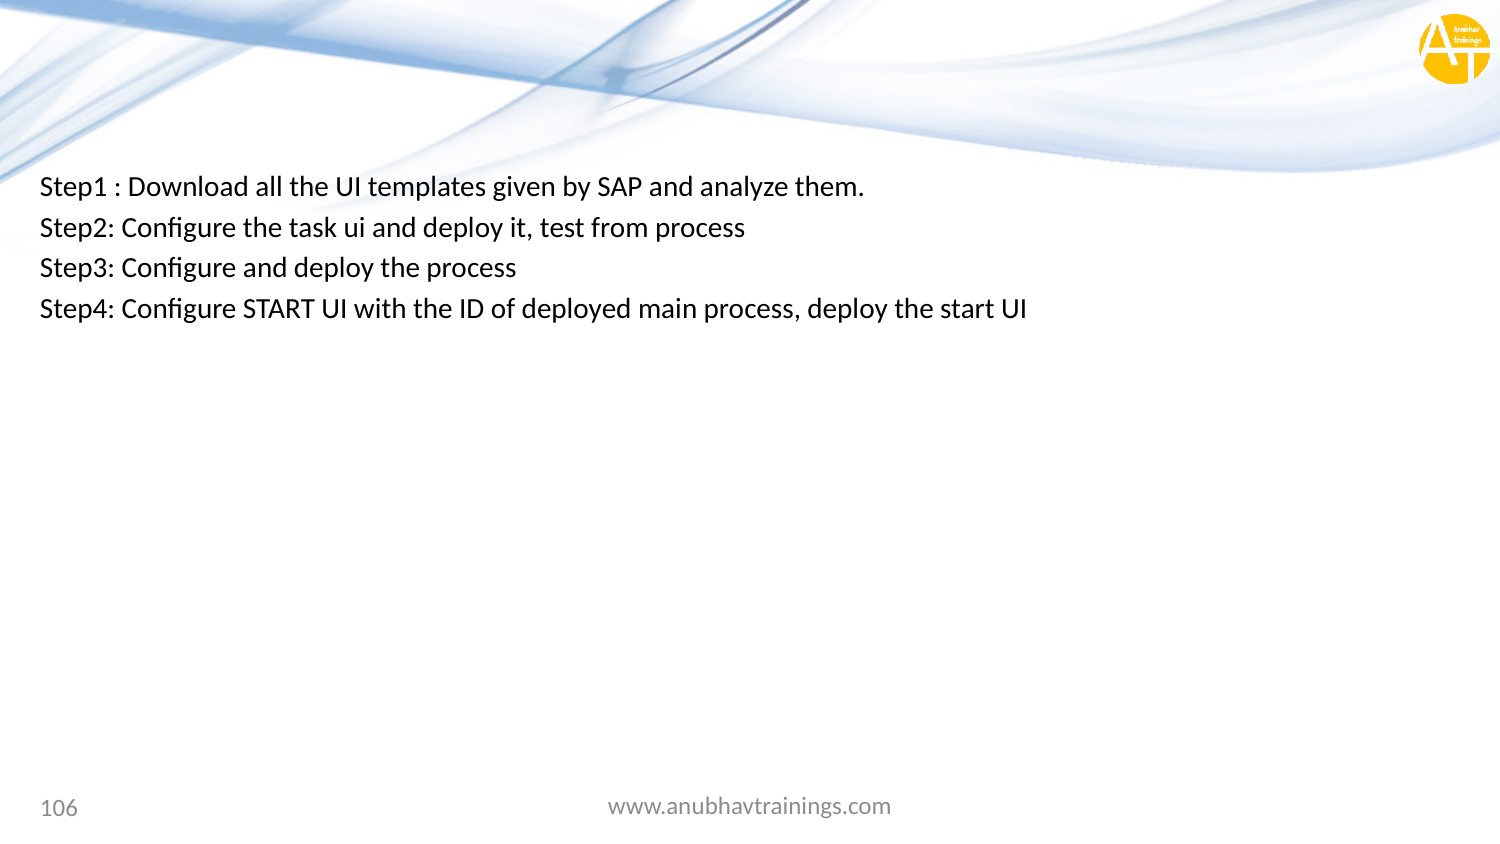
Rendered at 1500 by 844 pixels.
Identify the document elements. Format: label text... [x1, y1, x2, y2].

text_box Step1 : Download all the UI templates given by SAP and analyze them. Step2: Configure the task ui and deploy it, test from process Step3: Configure and deploy the process Step4: Configure START UI with the ID of deployed main process, deploy the start UI [24, 159, 1475, 827]
picture [0, 0, 1500, 844]
